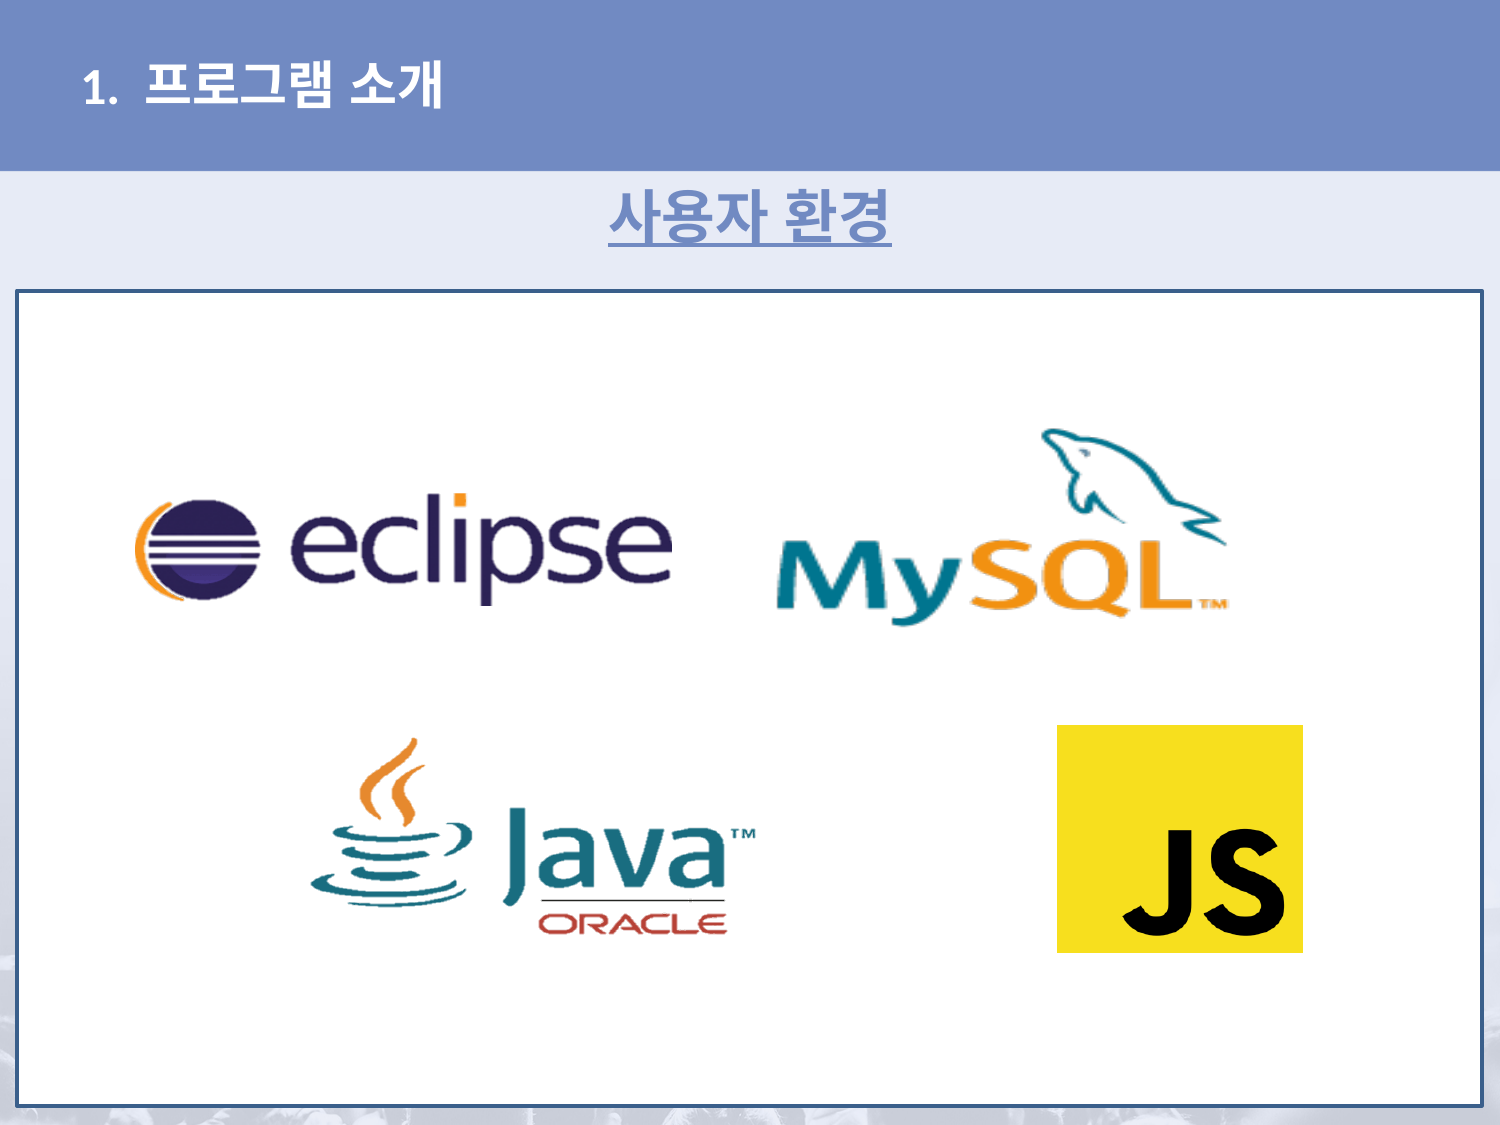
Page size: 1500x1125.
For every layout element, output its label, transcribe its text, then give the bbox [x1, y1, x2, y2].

title 1. 프로그램 소개 [64, 19, 1424, 149]
text_box [15, 289, 1484, 1108]
text_box 사용자 환경 [58, 172, 1442, 279]
picture [0, 0, 1500, 1125]
